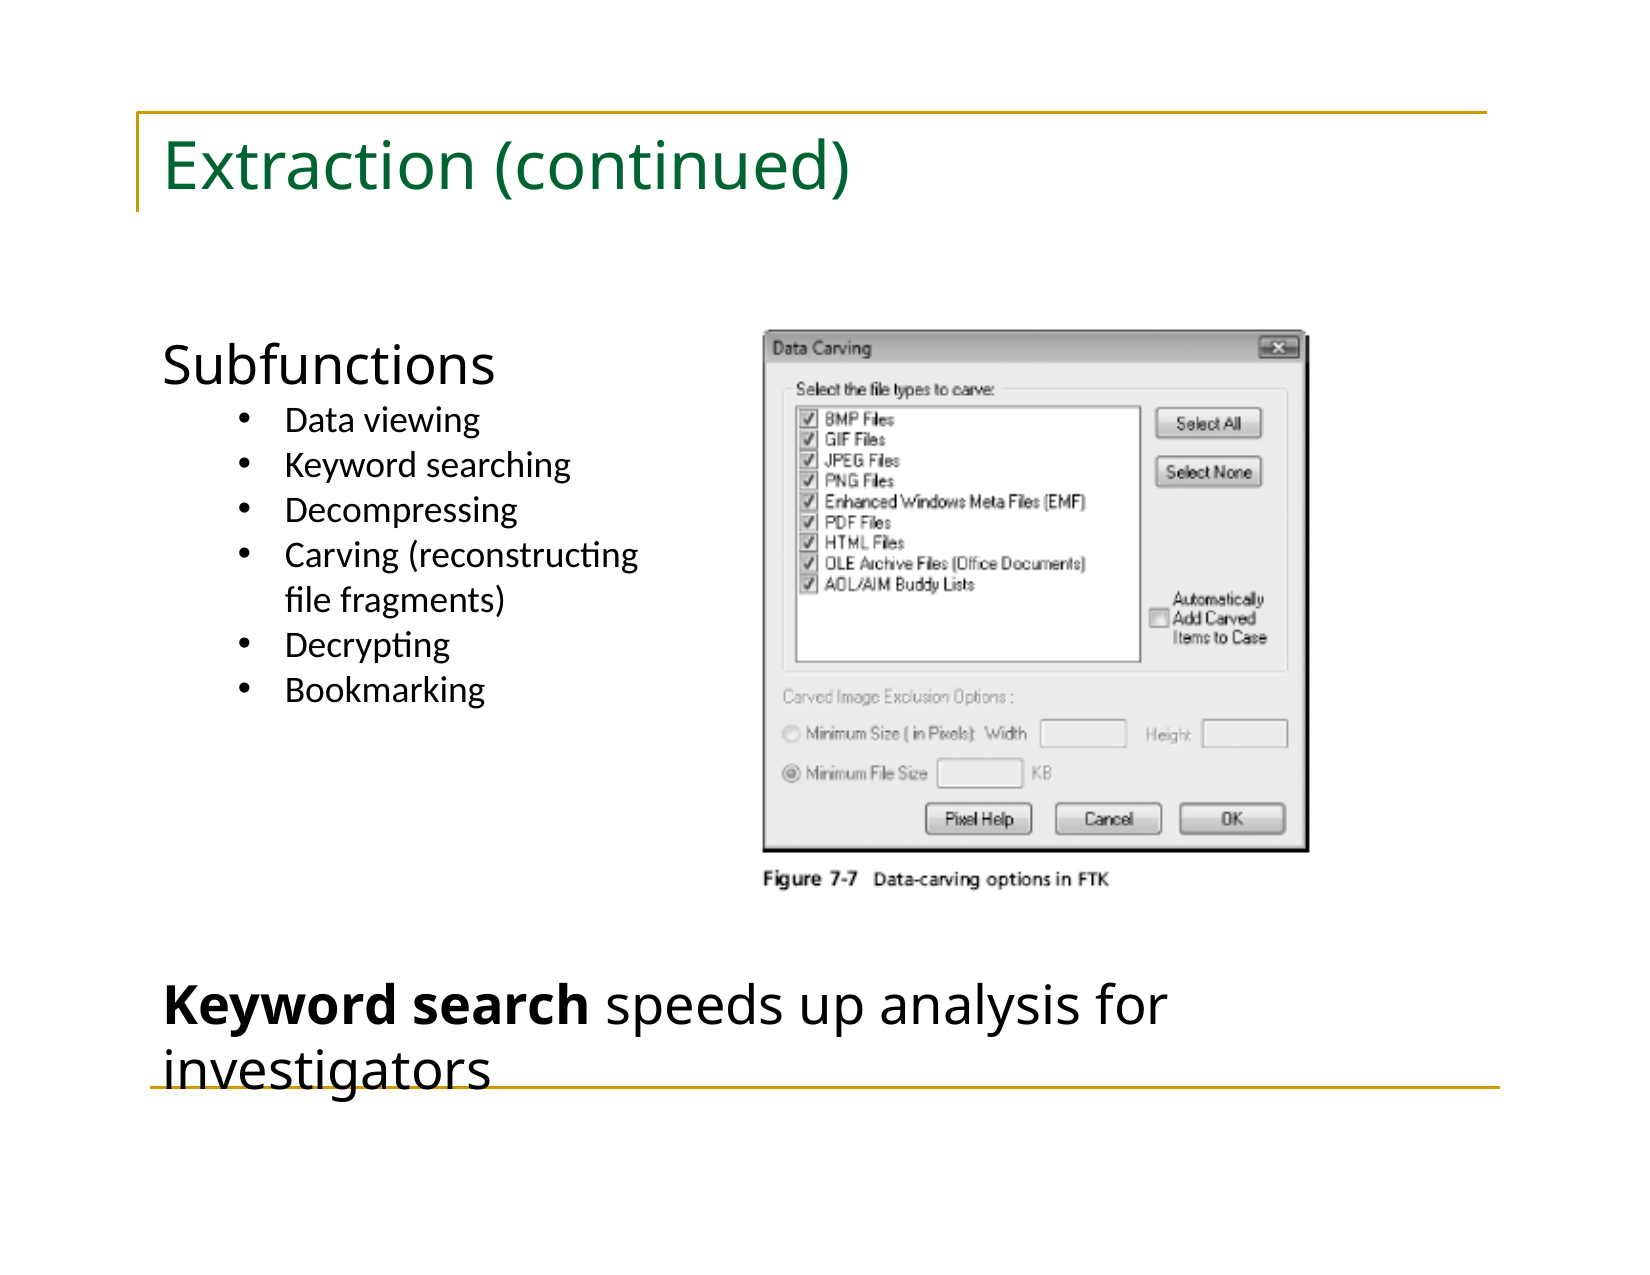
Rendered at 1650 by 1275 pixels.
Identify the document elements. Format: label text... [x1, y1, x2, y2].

picture [724, 299, 1432, 913]
title Extraction (continued) [162, 123, 1329, 205]
list Subfunctions Data viewing Keyword searching Decompressing Carving (reconstructing file fragments) Decrypting Bookmarking Keyword search speeds up analysis for investigators [162, 330, 1488, 1043]
